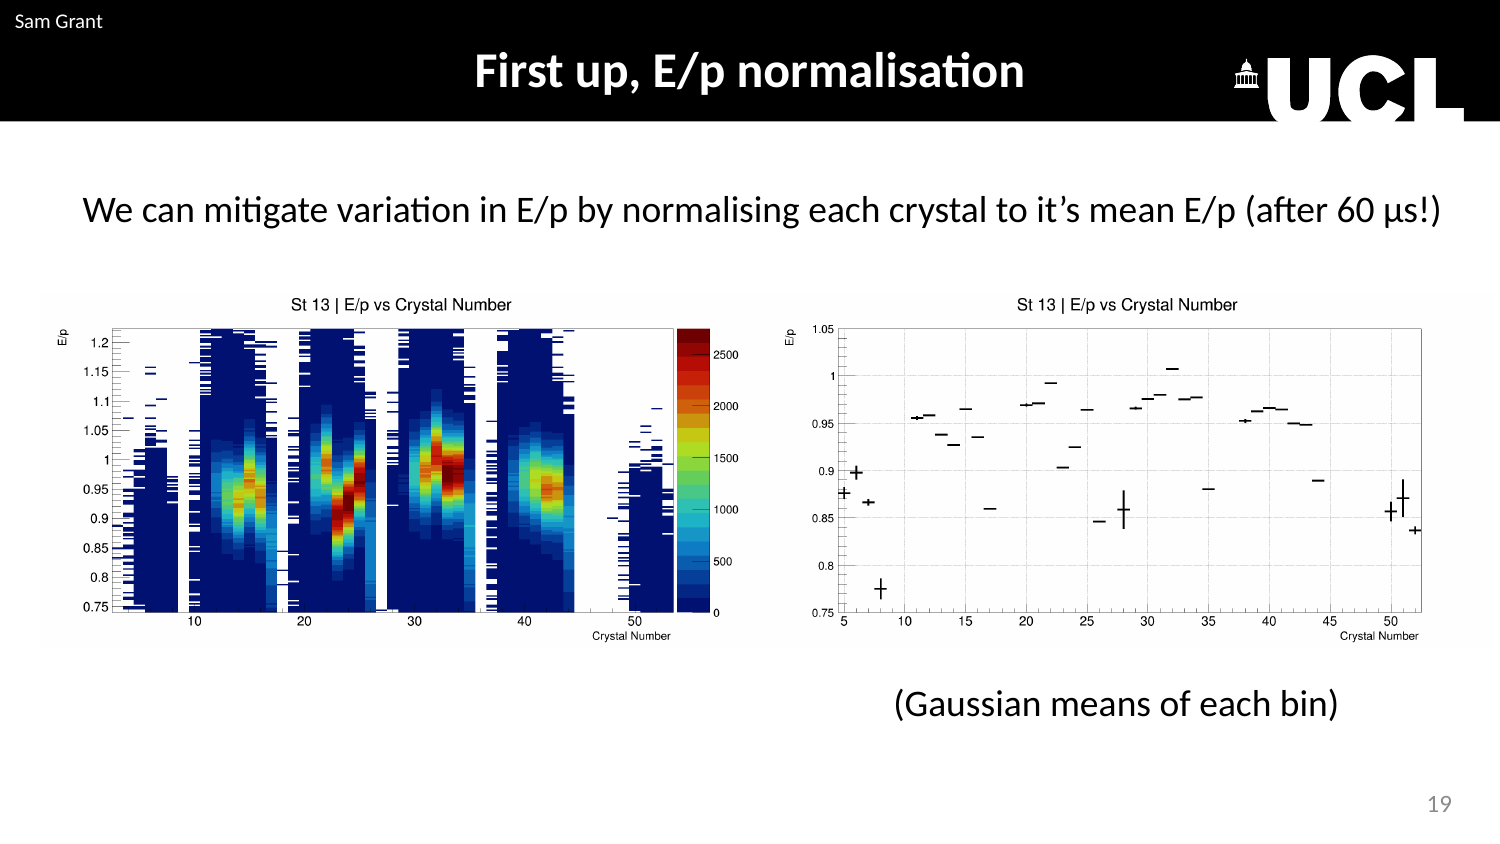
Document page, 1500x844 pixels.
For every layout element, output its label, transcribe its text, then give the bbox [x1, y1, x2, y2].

picture [39, 293, 1494, 648]
text_box We can mitigate variation in E/p by normalising each crystal to it’s mean E/p (after 60 μs!) [0, 177, 1500, 238]
slide_number 18 [1129, 780, 1468, 826]
picture [1234, 58, 1259, 88]
text_box First up, E/p normalisation [291, 29, 1209, 105]
text_box (Gaussian means of each bin) [878, 671, 1423, 732]
